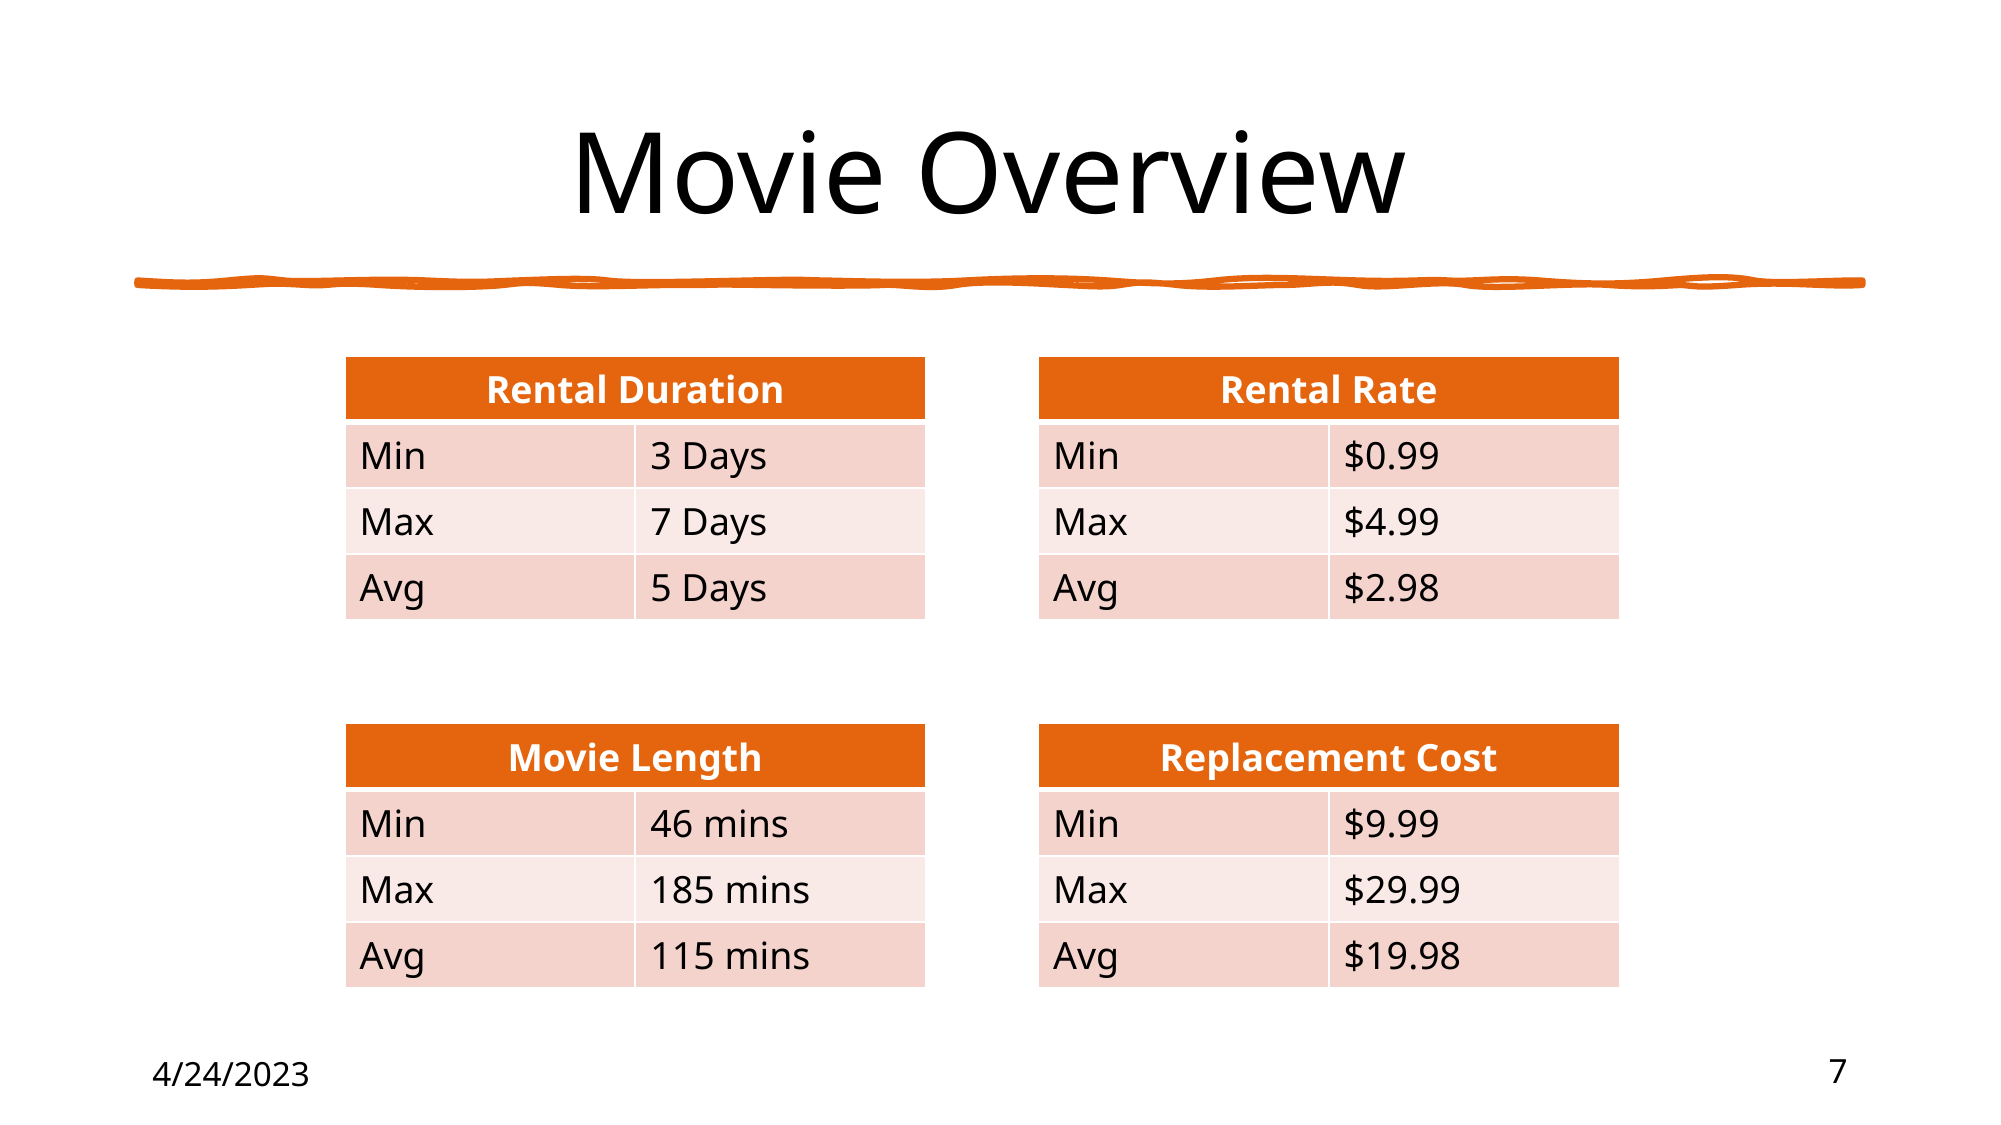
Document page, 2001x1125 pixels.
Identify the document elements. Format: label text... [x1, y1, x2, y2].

table_cell $4.99 [1330, 489, 1619, 553]
table_cell Min [346, 792, 634, 855]
table_cell 3 Days [636, 425, 925, 487]
table_cell $29.99 [1330, 857, 1619, 921]
title Movie Overview [126, 59, 1851, 278]
table_cell 5 Days [636, 555, 925, 619]
table_cell Max [346, 857, 634, 921]
table_cell 7 Days [636, 489, 925, 553]
table_cell Avg [1039, 923, 1328, 987]
table_cell Avg [1039, 555, 1328, 619]
table_cell Max [1039, 857, 1328, 921]
table_cell 46 mins [636, 792, 925, 855]
table_cell Min [1039, 425, 1328, 487]
table_cell $2.98 [1330, 555, 1619, 619]
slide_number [137, 1042, 588, 1103]
table_cell Max [1039, 489, 1328, 553]
table_cell $19.98 [1330, 923, 1619, 987]
table_header Replacement Cost [1039, 724, 1619, 787]
table_cell Min [1039, 792, 1328, 855]
table_cell 185 mins [636, 857, 925, 921]
table_cell 115 mins [636, 923, 925, 987]
slide_number 7 [1412, 1042, 1863, 1103]
table_cell Min [346, 425, 634, 487]
table_header Rental Duration [346, 357, 925, 419]
table_header Rental Rate [1039, 357, 1619, 419]
table_cell Avg [346, 555, 634, 619]
table_cell Max [346, 489, 634, 553]
table_header Movie Length [346, 724, 925, 787]
table_cell $9.99 [1330, 792, 1619, 855]
table_cell $0.99 [1330, 425, 1619, 487]
table_cell Avg [346, 923, 634, 987]
